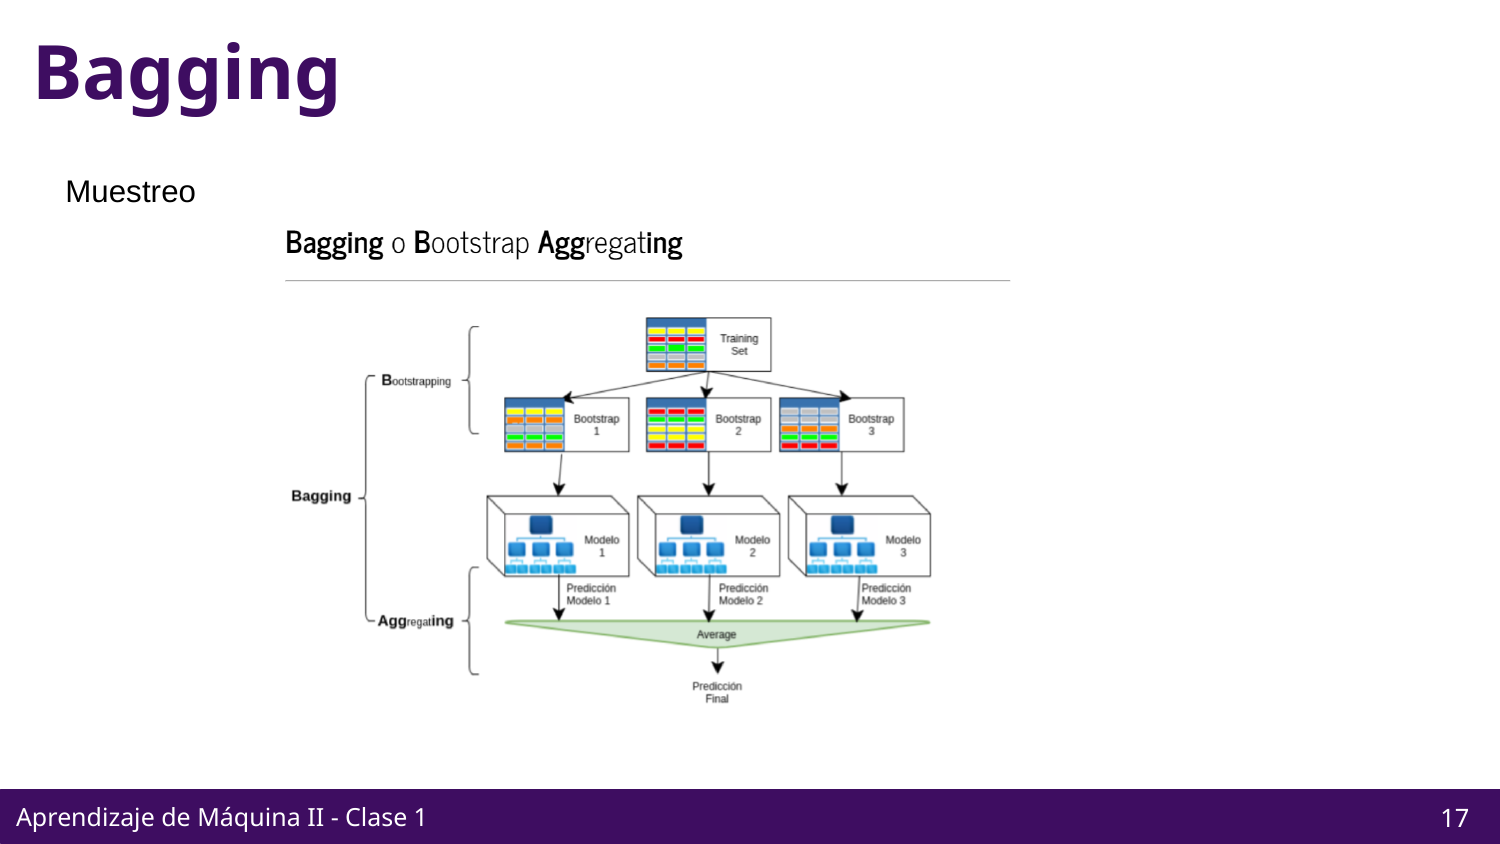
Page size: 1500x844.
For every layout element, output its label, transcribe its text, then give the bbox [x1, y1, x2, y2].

picture [250, 212, 1084, 740]
text_box Bagging [17, 9, 1318, 130]
text_box Aprendizaje de Máquina II - Clase 1 [1, 789, 1500, 844]
text_box Muestreo [50, 144, 1452, 224]
slide_number ‹#› [1410, 794, 1500, 844]
